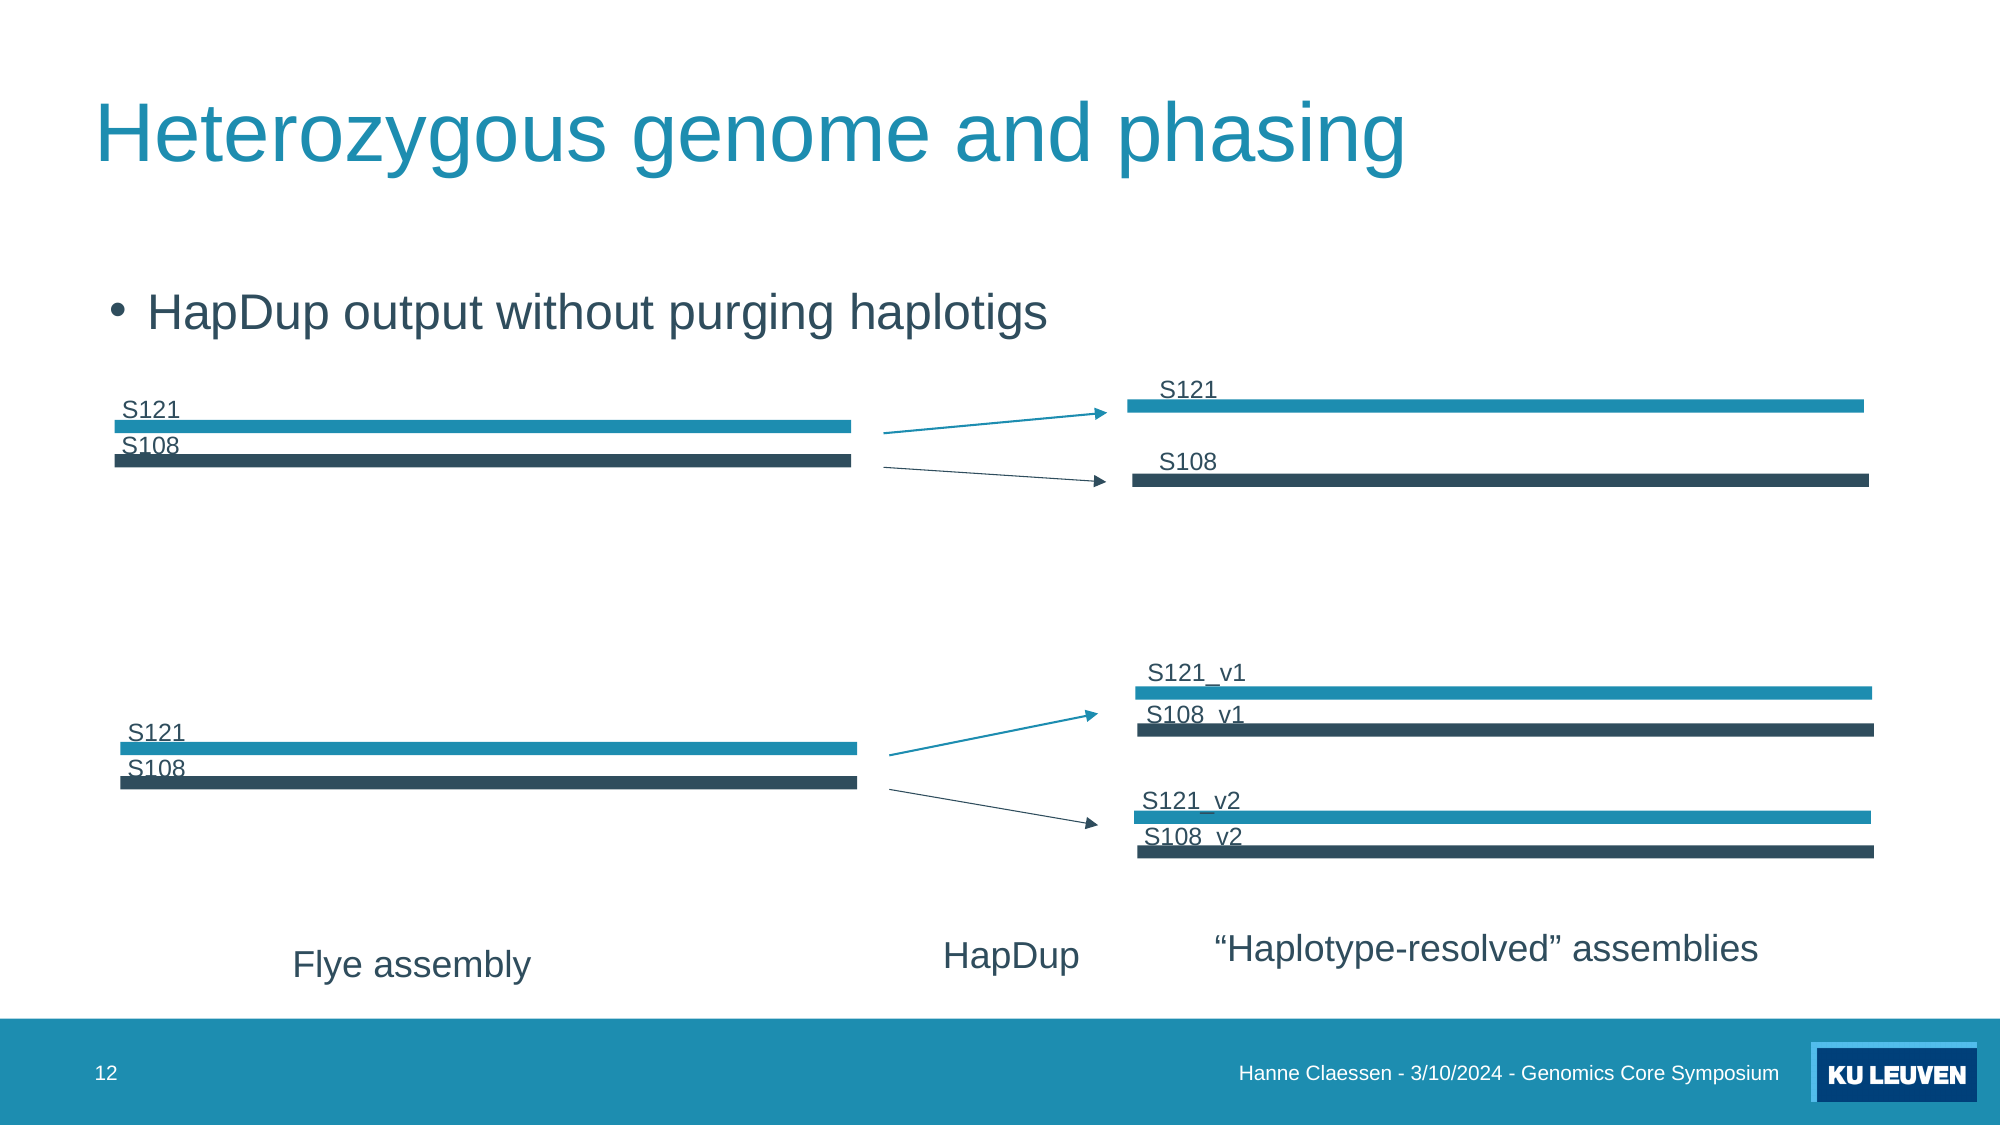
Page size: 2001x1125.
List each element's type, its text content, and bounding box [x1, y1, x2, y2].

text_box [114, 453, 852, 468]
text_box [1131, 473, 1870, 488]
text_box HapDup [927, 923, 1096, 984]
text_box [1136, 844, 1875, 860]
text_box Flye assembly [277, 932, 547, 993]
text_box [1261, 685, 1873, 701]
text_box S121 [1144, 366, 1234, 412]
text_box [889, 713, 1099, 756]
text_box S108 [1144, 437, 1233, 483]
text_box [201, 741, 858, 756]
footer Hanne Claessen - 3/10/2024 - Genomics Core Symposium [989, 1018, 1809, 1125]
text_box [196, 419, 852, 434]
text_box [883, 412, 1108, 434]
text_box S108_v2 [1128, 813, 1258, 858]
text_box [1257, 810, 1872, 825]
text_box “Haplotype-resolved” assemblies [1199, 916, 1775, 976]
text_box [201, 775, 858, 790]
text_box S108 [106, 421, 196, 467]
slide_number 12 [94, 1018, 201, 1125]
title Heterozygous genome and phasing [94, 33, 1906, 223]
list HapDup output without purging haplotigs [94, 271, 1906, 1004]
text_box S108 [112, 745, 201, 791]
text_box S108_v1 [1131, 691, 1261, 737]
text_box 12 [1423, 916, 1874, 977]
text_box S121 [106, 385, 196, 421]
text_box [889, 789, 1099, 826]
text_box [1126, 398, 1865, 414]
text_box [1136, 722, 1875, 738]
text_box S121_v1 [1132, 649, 1262, 695]
text_box S121 [112, 709, 202, 755]
text_box S121_v2 [1126, 776, 1257, 822]
picture [1811, 1042, 1977, 1102]
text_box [883, 467, 1107, 482]
